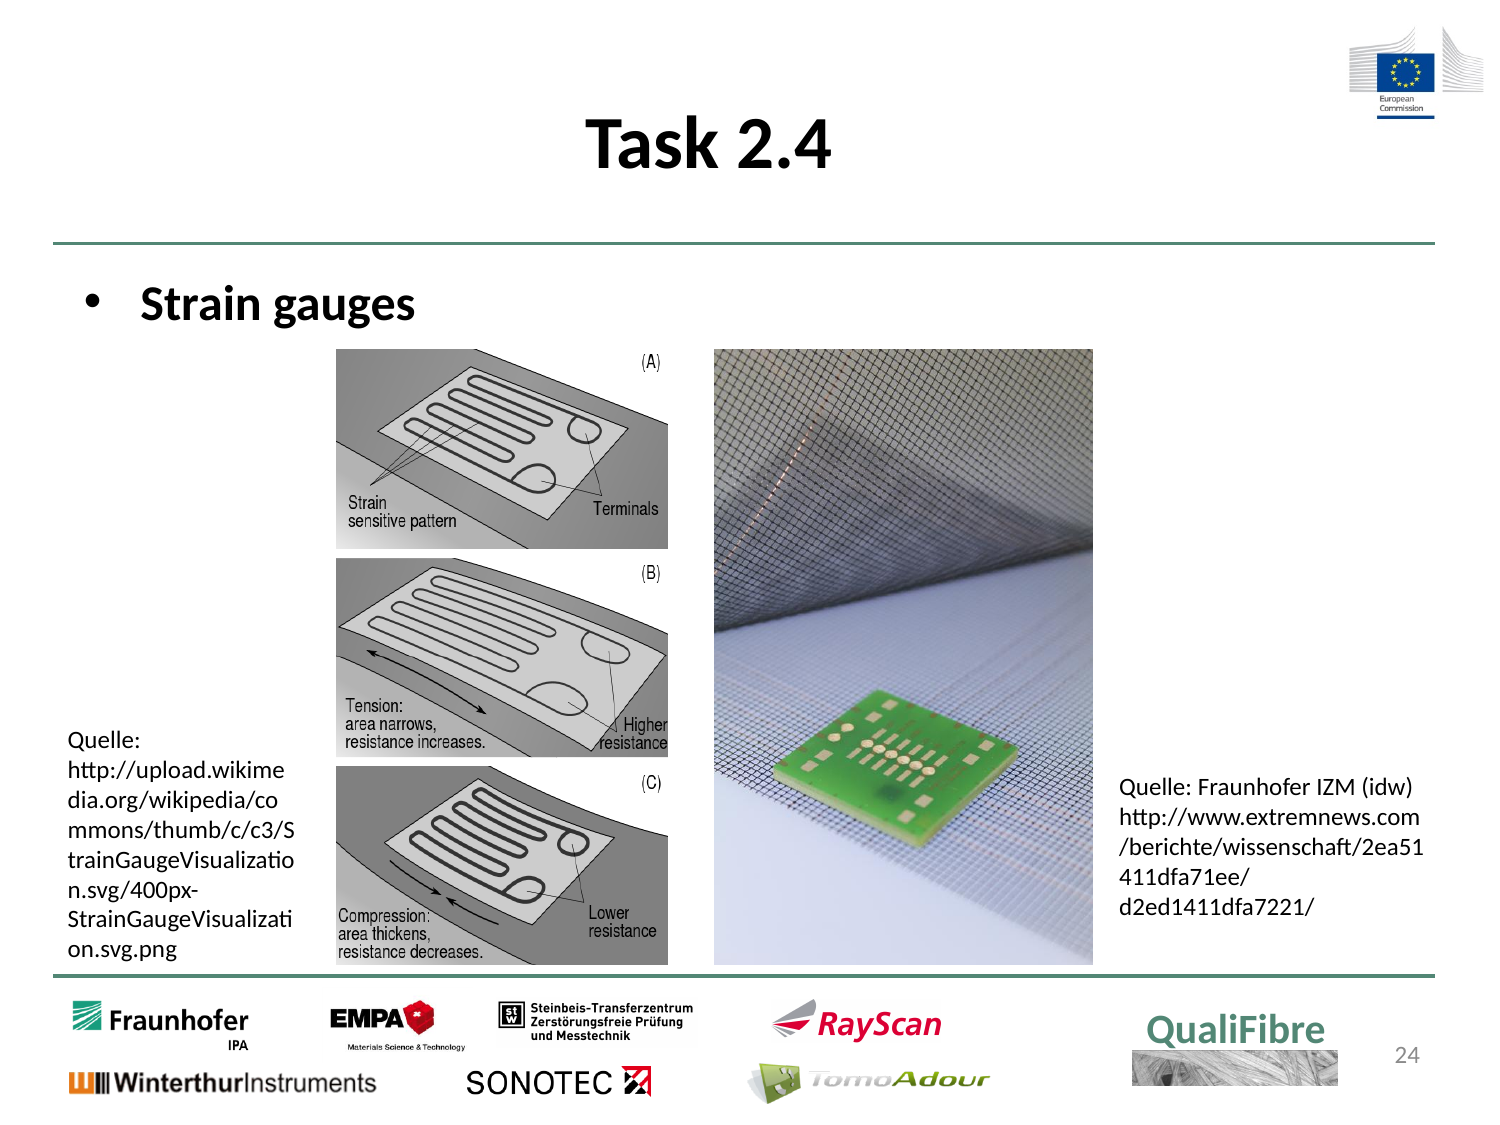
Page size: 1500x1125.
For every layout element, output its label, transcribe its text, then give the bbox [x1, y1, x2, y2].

picture [1340, 19, 1490, 129]
text_box Quelle: http://upload.wikimedia.org/wikipedia/commons/thumb/c/c3/StrainGaugeVisualization.svg/400px-StrainGaugeVisualization.svg.png [53, 715, 313, 971]
picture [69, 1072, 377, 1095]
list Strain gauges [68, 262, 1420, 965]
picture [467, 1066, 651, 1097]
text_box Quelle: Fraunhofer IZM (idw) http://www.extremnews.com/berichte/wissenschaft/2ea51411dfa71ee/d2ed1411dfa7221/ [1104, 763, 1444, 928]
picture [714, 349, 1093, 965]
slide_number 24 [1358, 1023, 1436, 1084]
picture [336, 349, 668, 965]
picture [496, 997, 698, 1048]
picture [1132, 1050, 1338, 1086]
picture [743, 1059, 993, 1108]
picture [71, 999, 249, 1051]
title Task 2.4 [74, 44, 1343, 233]
picture [771, 999, 941, 1043]
picture [322, 987, 473, 1063]
